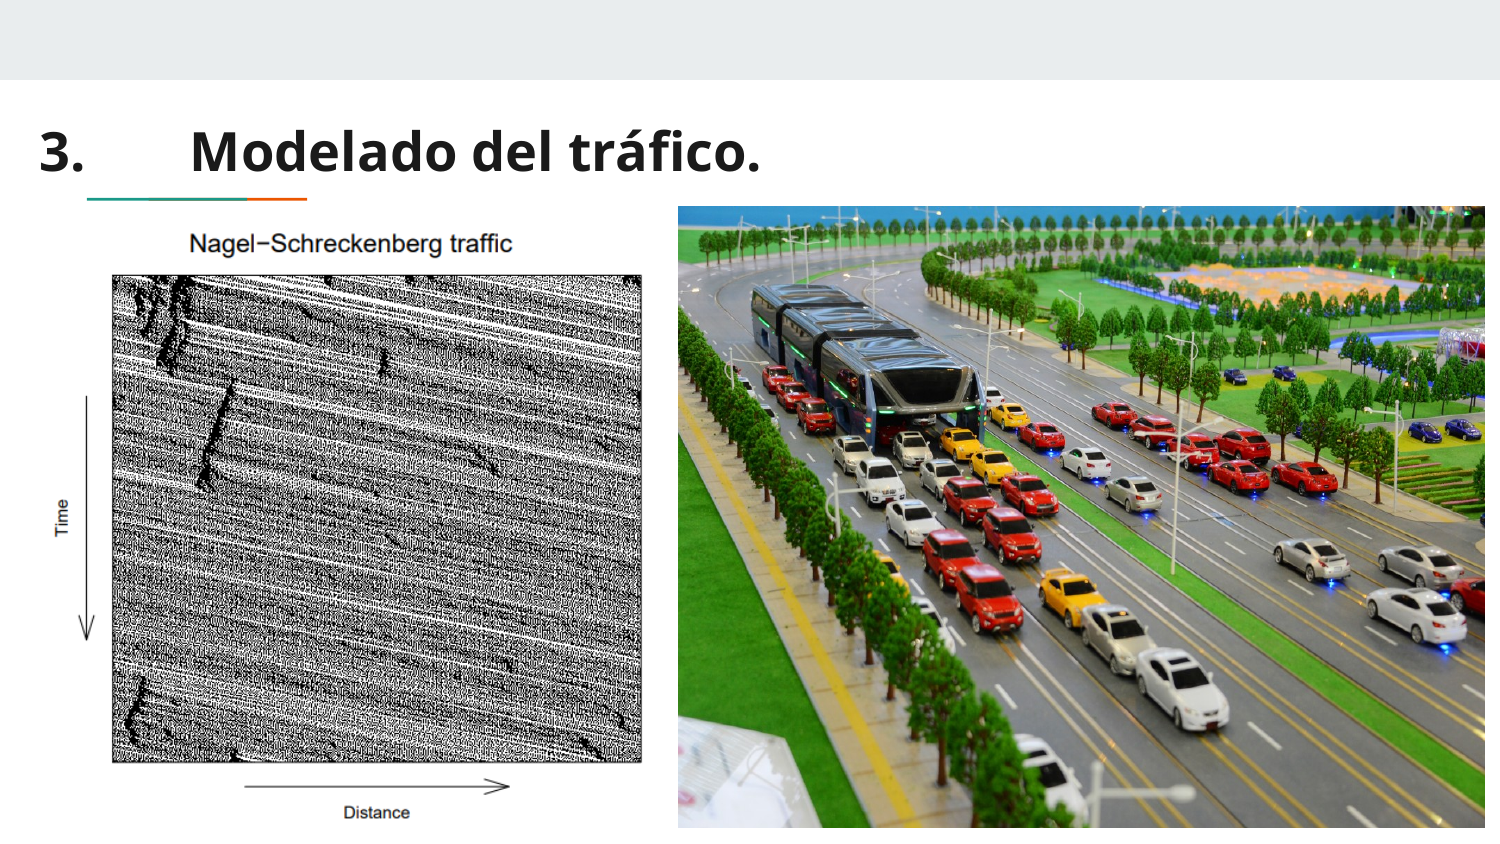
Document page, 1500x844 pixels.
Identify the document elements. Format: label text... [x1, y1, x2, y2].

title 3. Modelado del tráfico. [24, 102, 1038, 182]
picture [24, 205, 1485, 828]
